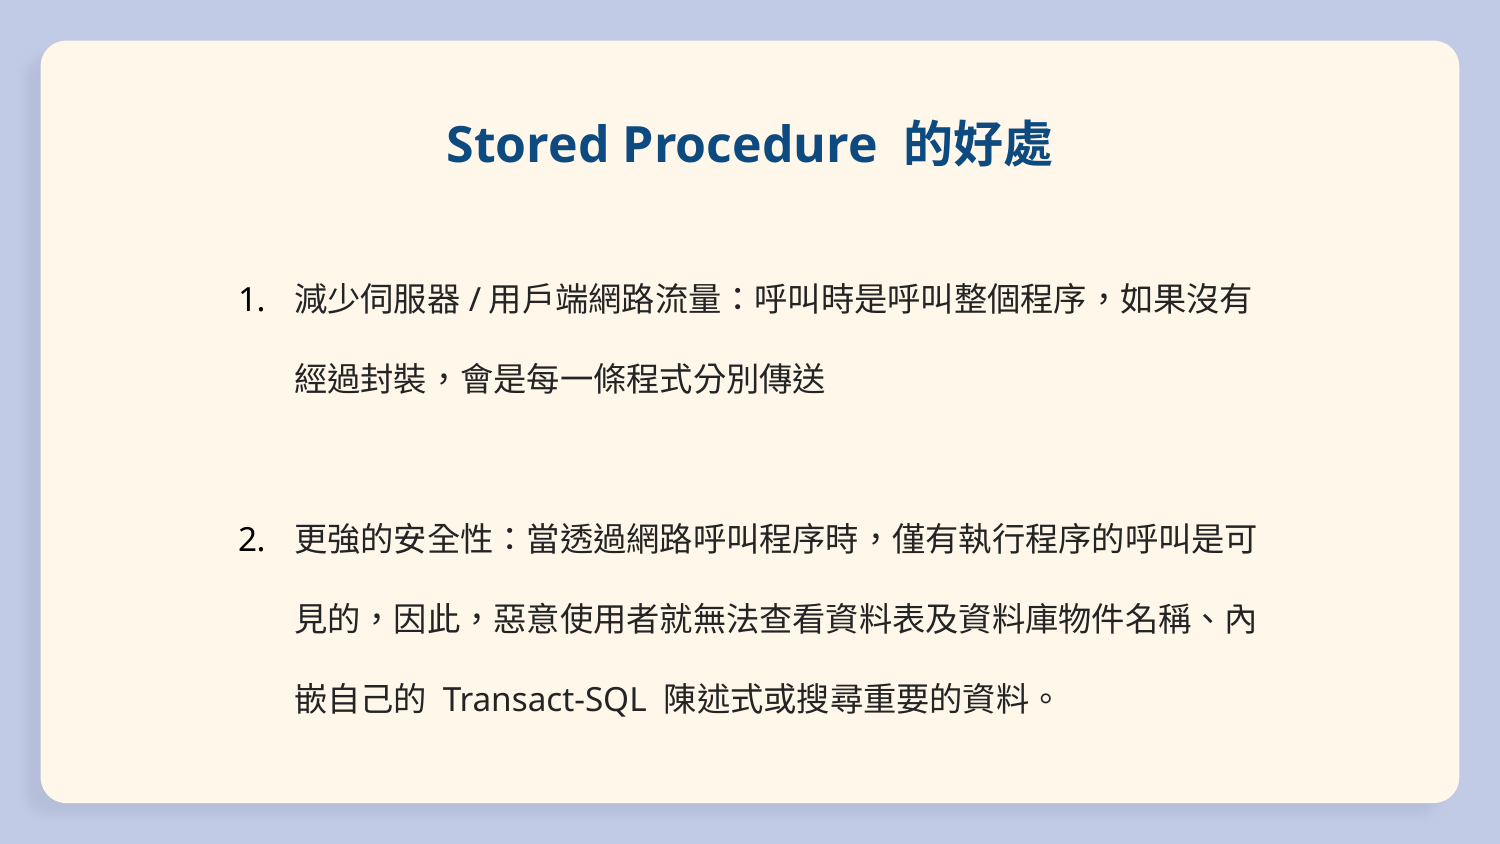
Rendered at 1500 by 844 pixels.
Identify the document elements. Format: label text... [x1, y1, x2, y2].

subtitle 減少伺服器/用戶端網路流量：呼叫時是呼叫整個程序，如果沒有經過封裝，會是每一條程式分別傳送 更強的安全性：當透過網路呼叫程序時，僅有執行程序的呼叫是可見的，因此，惡意使用者就無法查看資料表及資料庫物件名稱、內嵌自己的 Transact-SQL 陳述式或搜尋重要的資料。 [217, 238, 1283, 625]
title Stored Procedure 的好處 [116, 78, 1383, 173]
